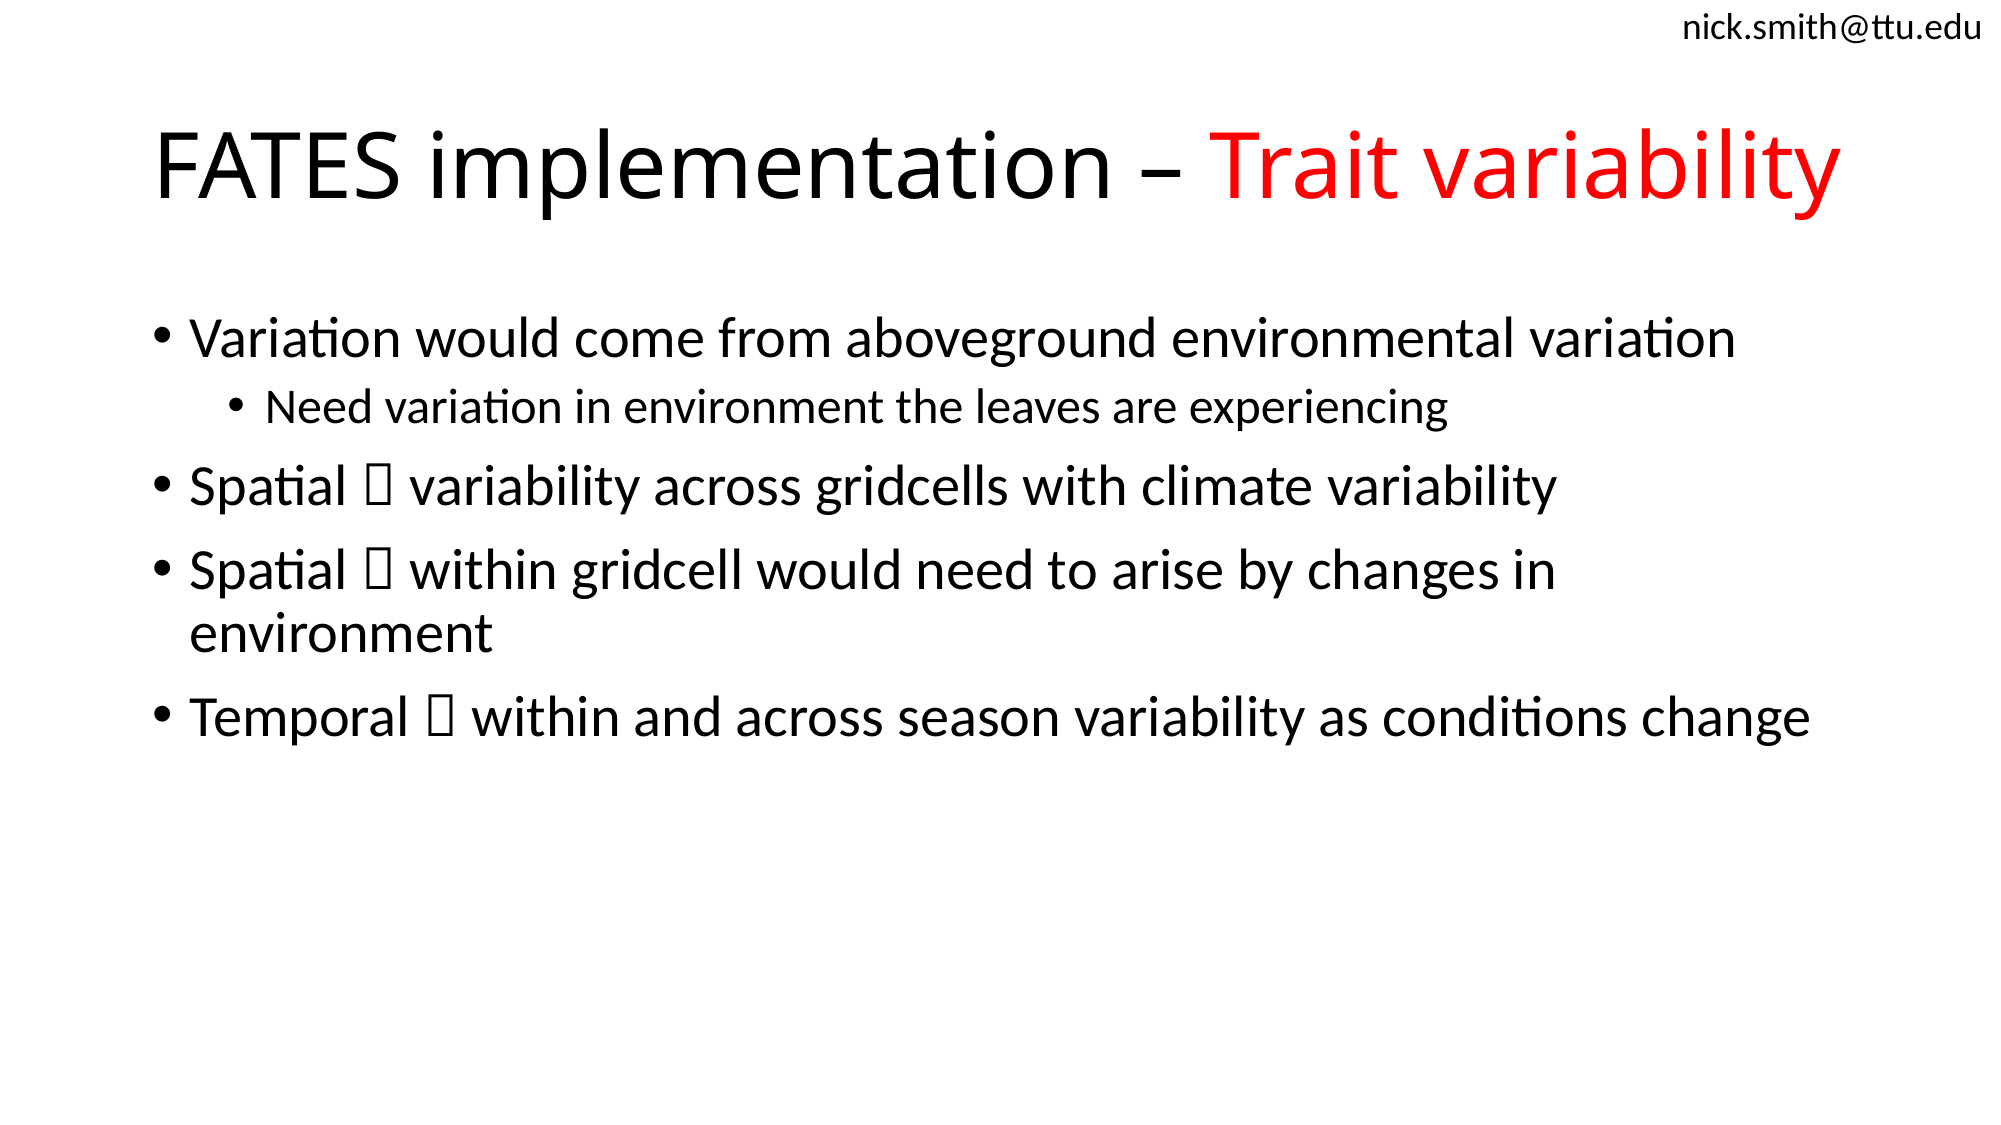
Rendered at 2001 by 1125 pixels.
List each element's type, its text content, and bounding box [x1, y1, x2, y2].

title FATES implementation – Trait variability [137, 59, 1863, 278]
list Variation would come from aboveground environmental variation Need variation in environment the leaves are experiencing Spatial  variability across gridcells with climate variability Spatial  within gridcell would need to arise by changes in environment Temporal  within and across season variability as conditions change [137, 299, 1863, 1014]
text_box nick.smith@ttu.edu [1667, 0, 1998, 55]
